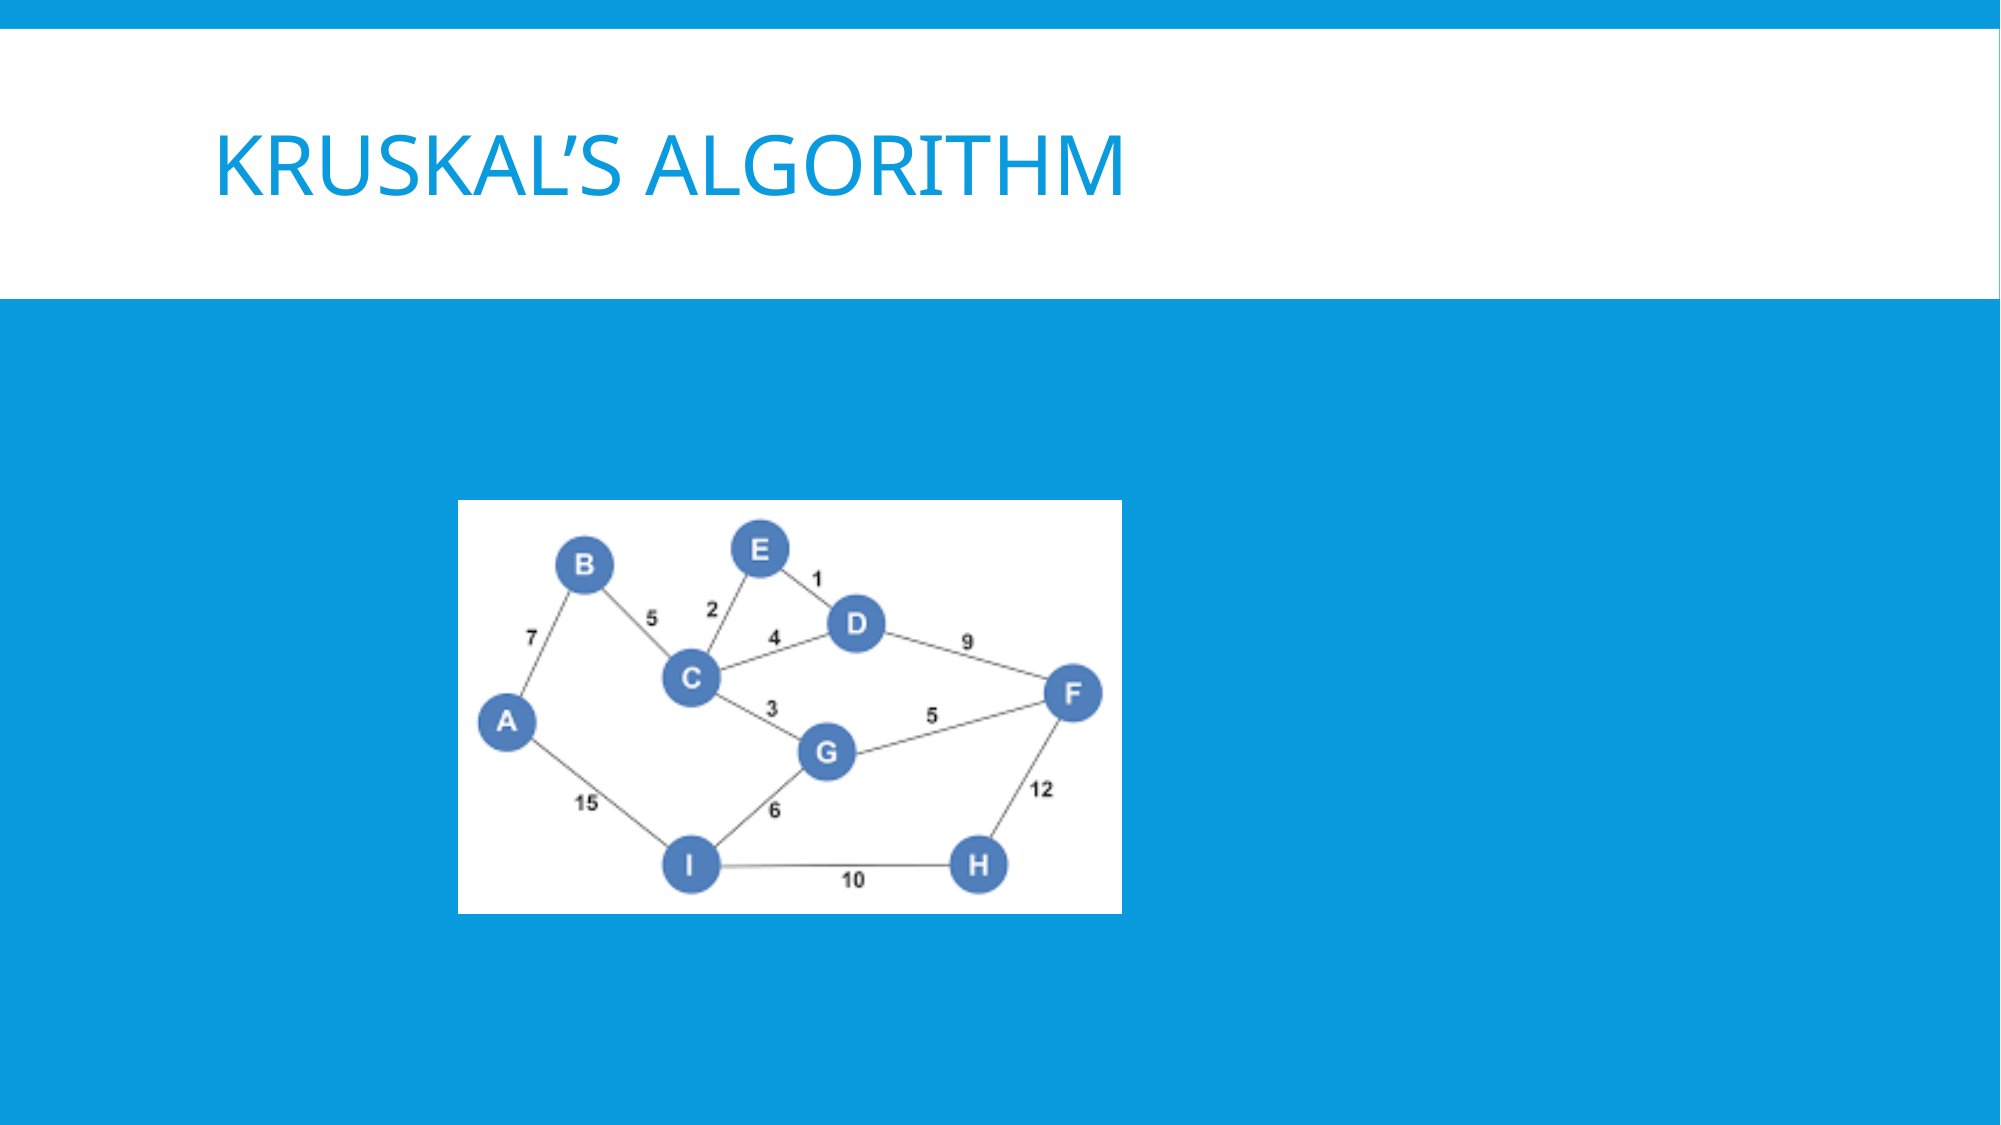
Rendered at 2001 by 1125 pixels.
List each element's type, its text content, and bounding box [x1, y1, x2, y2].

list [458, 500, 1122, 915]
title Kruskal’s Algorithm [197, 46, 1803, 295]
